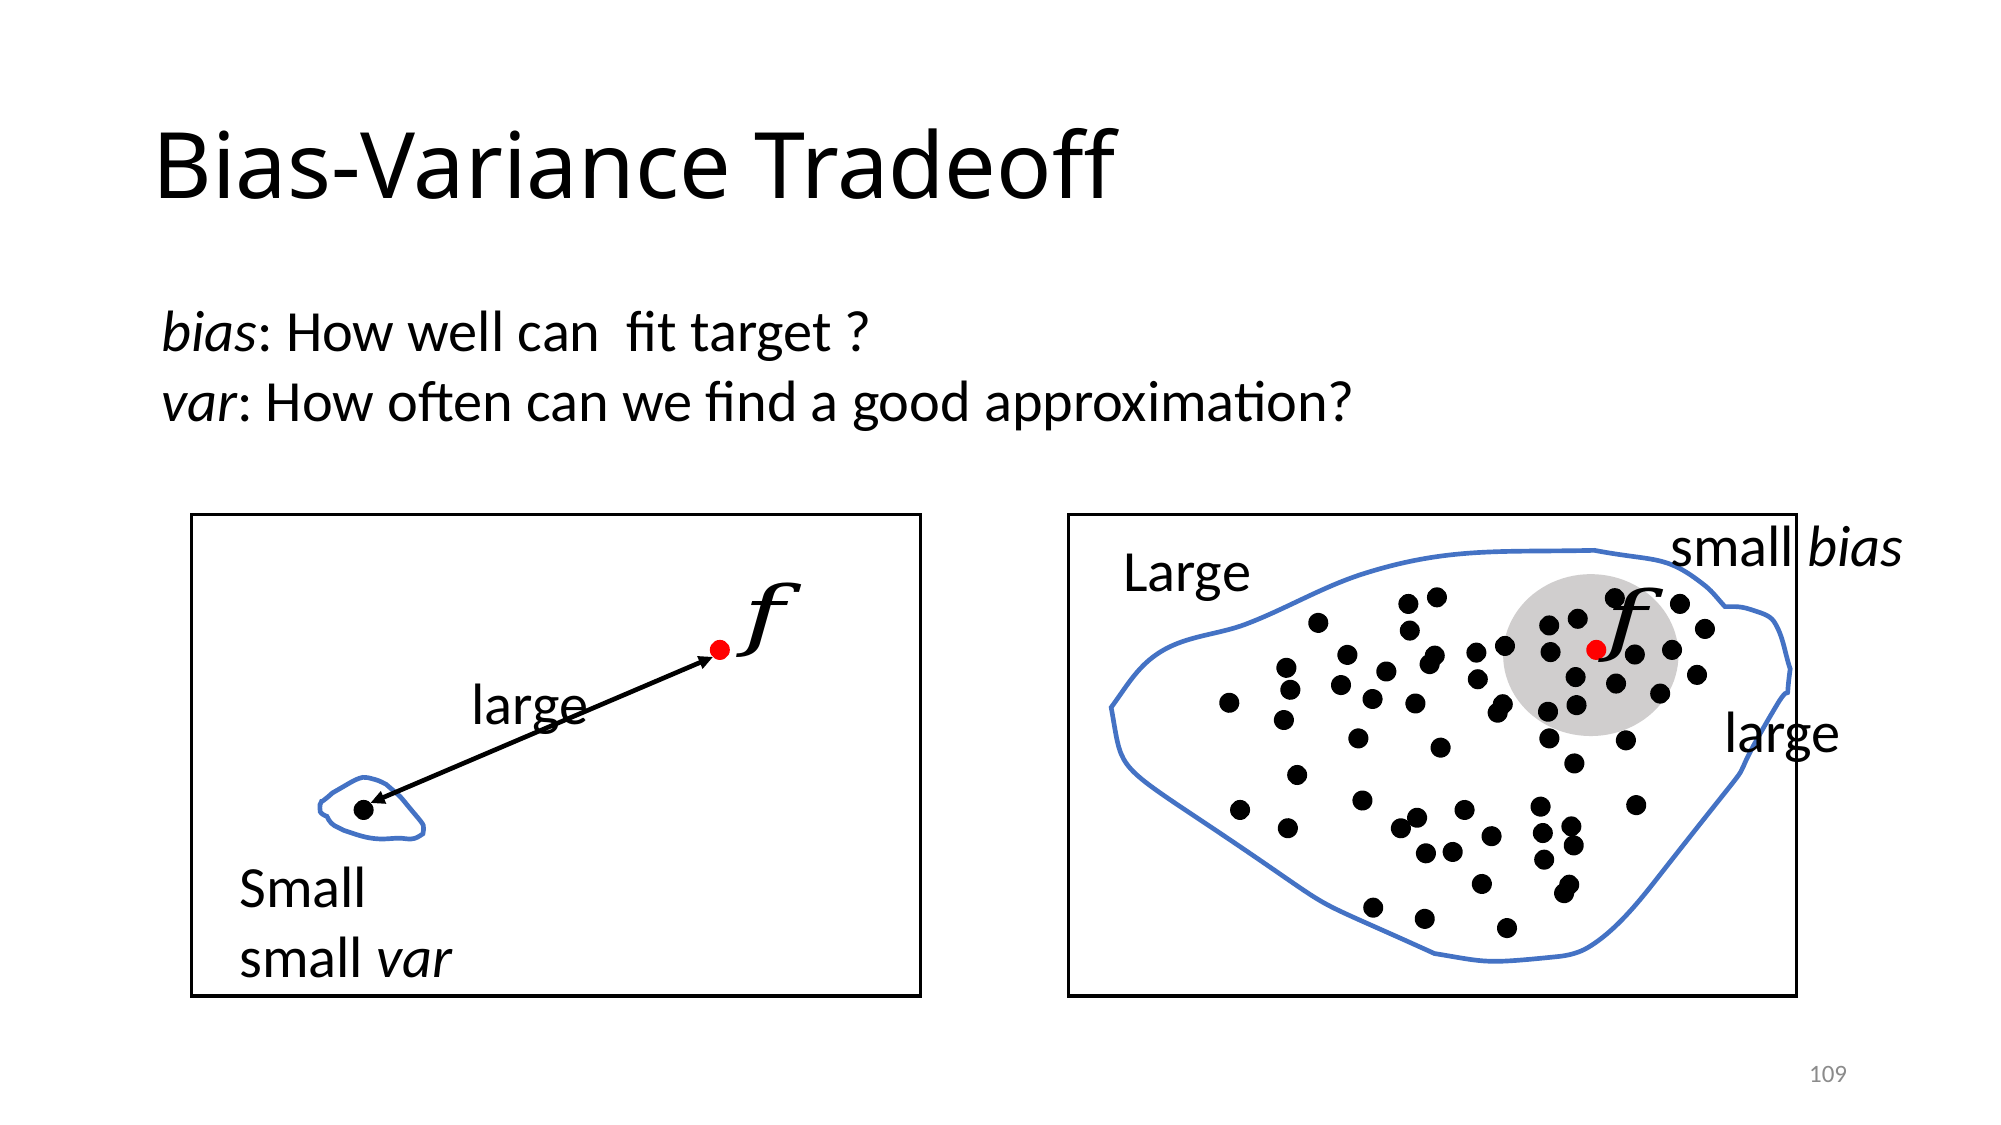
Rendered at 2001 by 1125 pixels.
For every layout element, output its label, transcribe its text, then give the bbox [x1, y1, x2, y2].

text_box [1536, 700, 1560, 723]
text_box [1531, 821, 1554, 845]
text_box [1413, 907, 1436, 930]
text_box [1453, 798, 1476, 821]
text_box [1465, 641, 1488, 664]
text_box [1625, 794, 1648, 817]
text_box [1429, 736, 1452, 759]
text_box [1351, 789, 1374, 812]
text_box [1558, 873, 1581, 894]
text_box [1685, 663, 1709, 686]
text_box [1286, 763, 1309, 787]
text_box [1218, 691, 1241, 714]
text_box [1562, 835, 1585, 857]
text_box [1441, 840, 1464, 863]
text_box [1307, 611, 1330, 634]
text_box [1614, 729, 1637, 752]
text_box [1560, 815, 1583, 838]
text_box [1563, 752, 1586, 775]
text_box [1067, 513, 1797, 997]
text_box [1398, 619, 1421, 642]
text_box [1336, 643, 1359, 666]
text_box [352, 798, 375, 822]
text_box [1605, 672, 1628, 695]
text_box [1649, 682, 1672, 705]
title Bias-Variance Tradeoff [137, 59, 1863, 278]
text_box [1275, 656, 1298, 679]
text_box [1529, 795, 1552, 818]
text_box [1564, 665, 1587, 689]
text_box [1495, 917, 1519, 940]
text_box [1329, 674, 1353, 697]
text_box [1279, 678, 1302, 701]
text_box [1347, 727, 1370, 750]
text_box [1693, 617, 1717, 641]
text_box [708, 638, 731, 661]
text_box [1538, 614, 1561, 637]
text_box [1538, 727, 1561, 750]
text_box [191, 513, 921, 997]
text_box [1397, 592, 1420, 616]
text_box [1406, 806, 1429, 829]
text_box [1414, 842, 1437, 865]
text_box [1493, 634, 1517, 658]
text_box small bias [1655, 501, 1919, 586]
text_box [1491, 693, 1514, 714]
text_box [1466, 668, 1489, 691]
text_box [1623, 643, 1646, 666]
text_box [1553, 882, 1576, 905]
text_box [1661, 638, 1684, 661]
text_box [1486, 701, 1509, 724]
text_box [1539, 641, 1562, 664]
text_box [1565, 694, 1588, 717]
text_box [1361, 687, 1384, 711]
text_box [1603, 587, 1626, 610]
text_box [1423, 644, 1446, 665]
text_box [1566, 607, 1589, 630]
text_box [318, 776, 425, 841]
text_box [370, 657, 713, 803]
text_box [1418, 653, 1441, 676]
text_box [1470, 872, 1493, 895]
text_box [1229, 798, 1252, 822]
text_box [1272, 709, 1295, 732]
text_box [1389, 817, 1412, 840]
text_box [1480, 825, 1503, 848]
text_box [1668, 592, 1692, 615]
text_box [1375, 660, 1398, 683]
text_box [1362, 896, 1385, 919]
text_box [1425, 586, 1449, 609]
text_box [1404, 692, 1427, 715]
text_box [1110, 549, 1792, 963]
slide_number 109 [1412, 1042, 1863, 1103]
text_box [1276, 817, 1299, 840]
text_box [1533, 848, 1556, 871]
